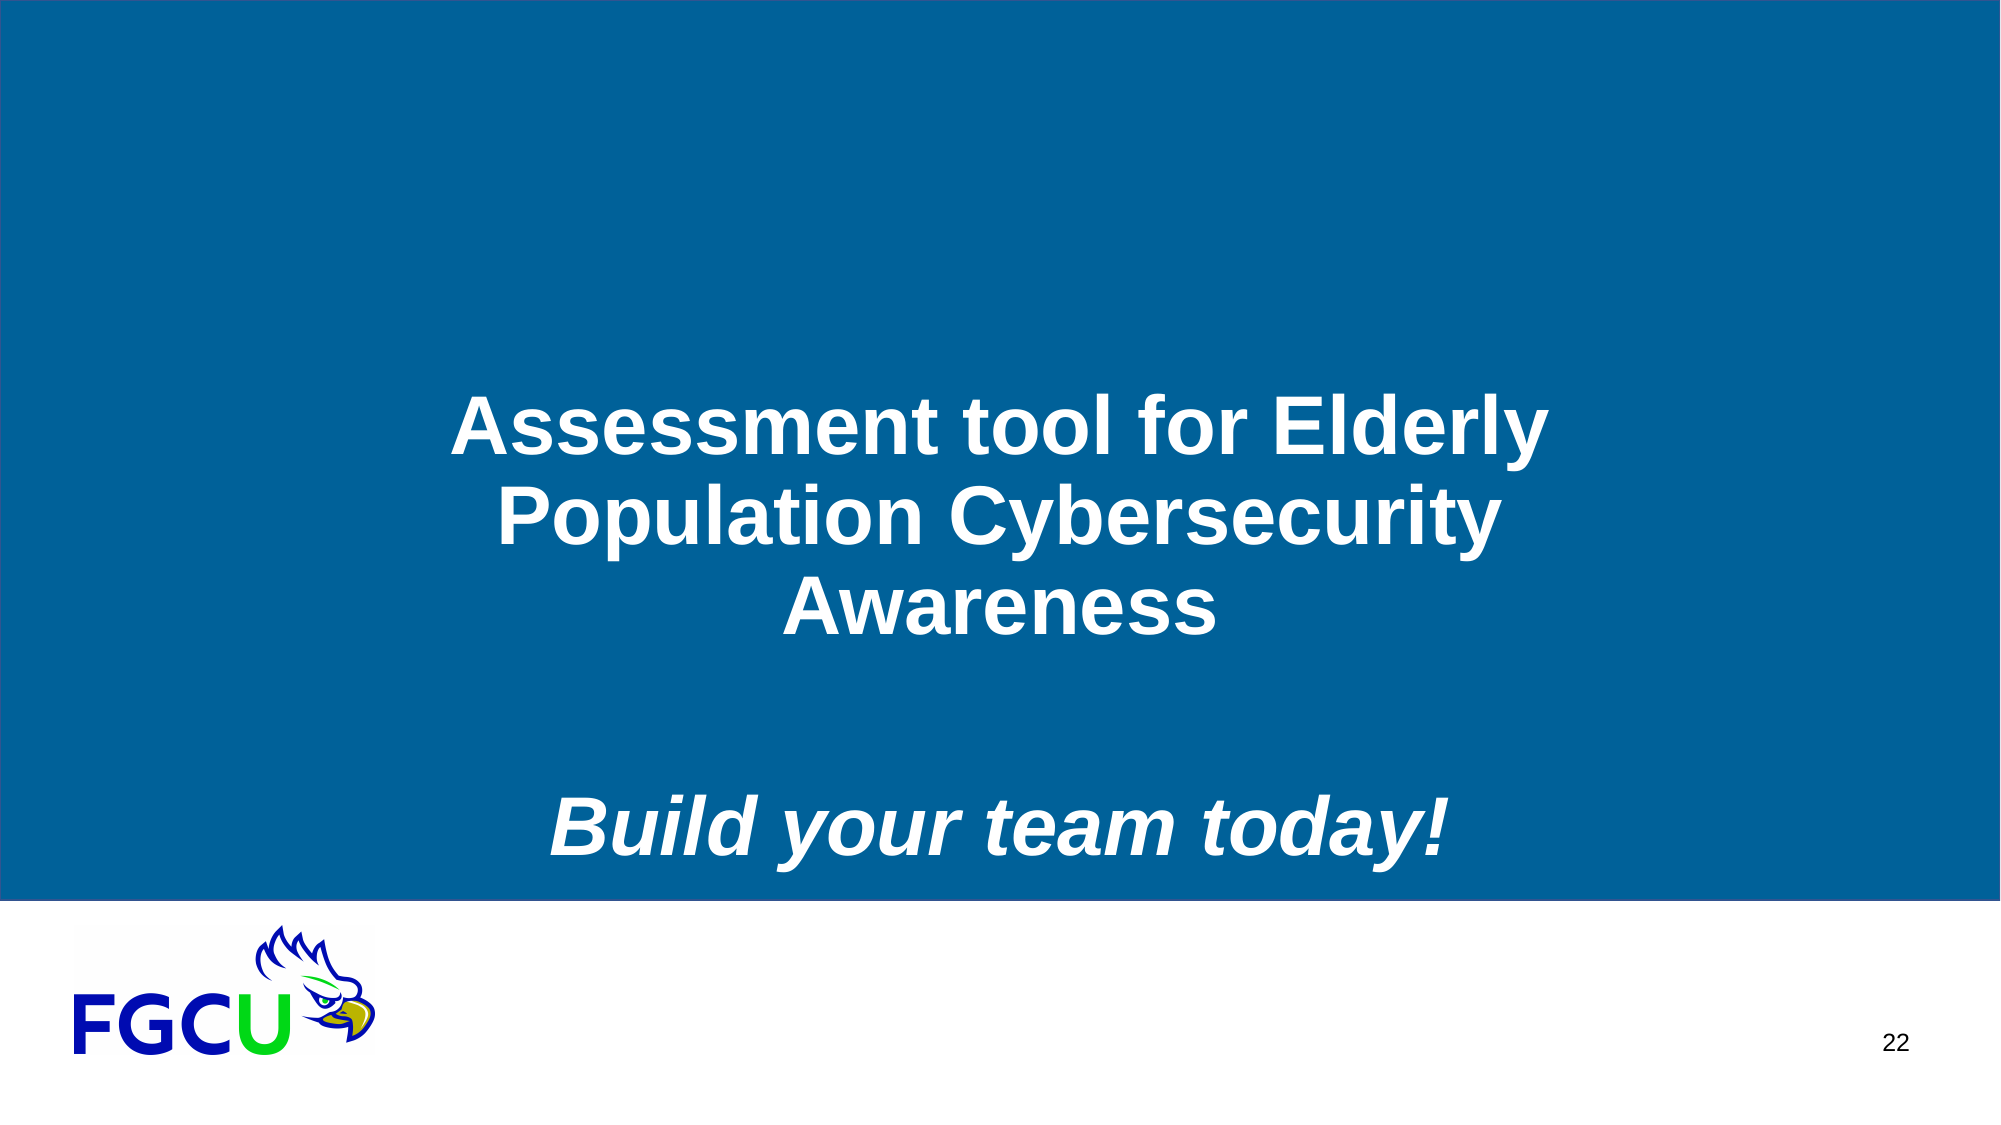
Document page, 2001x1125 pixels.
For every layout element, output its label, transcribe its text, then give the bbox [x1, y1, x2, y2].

picture [74, 925, 375, 1055]
slide_number 22 [1484, 1018, 1925, 1064]
list Assessment tool for Elderly Population Cybersecurity Awareness Build your team today! [398, 375, 1602, 563]
